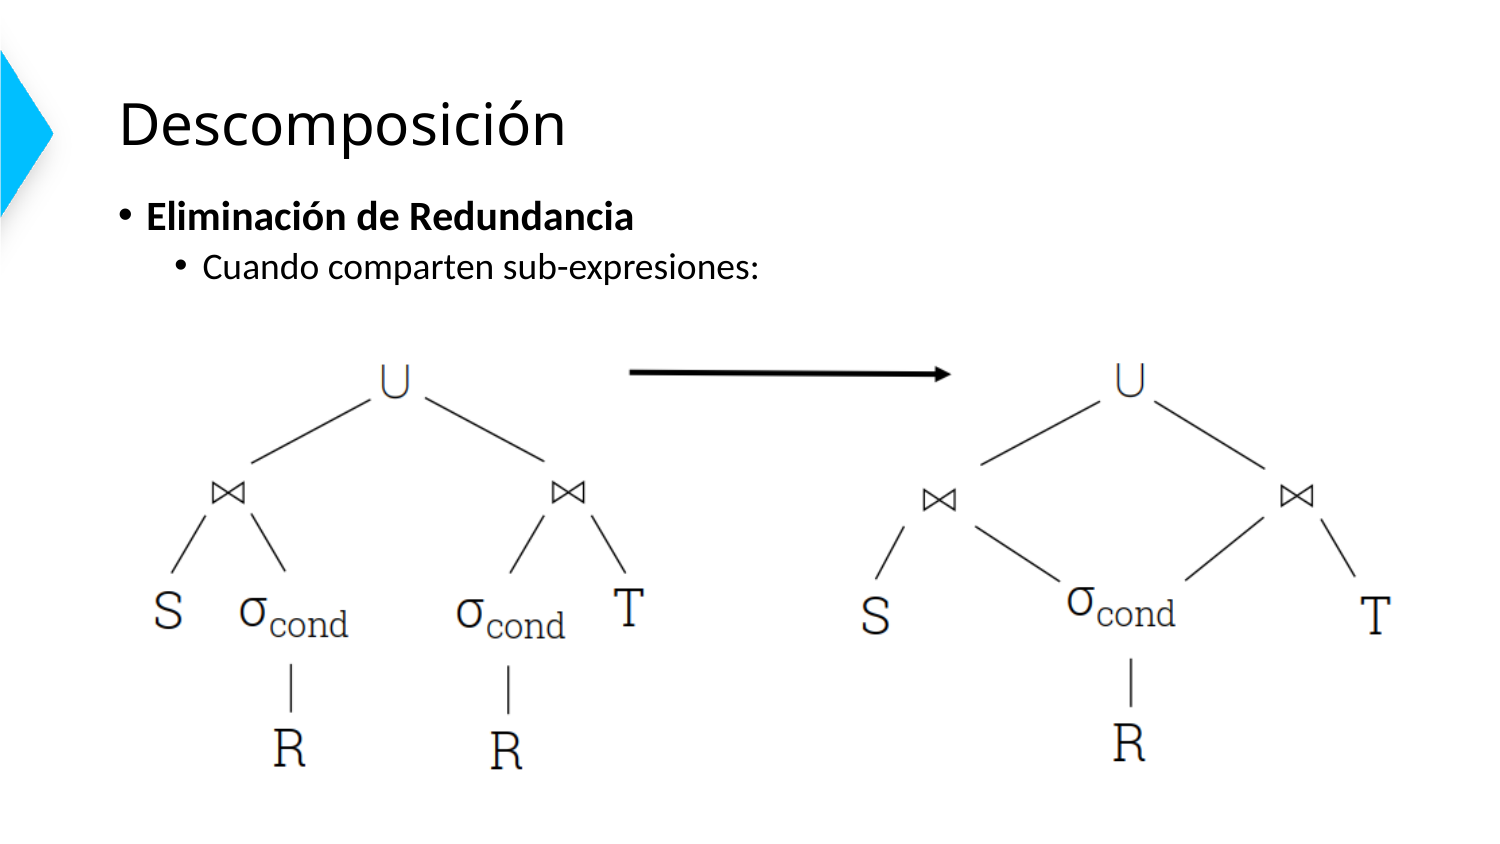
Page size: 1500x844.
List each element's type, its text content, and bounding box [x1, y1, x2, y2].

title Descomposición [103, 44, 1397, 186]
picture [0, 0, 1402, 844]
list Eliminación de Redundancia Cuando comparten sub-expresiones: [103, 186, 1397, 299]
